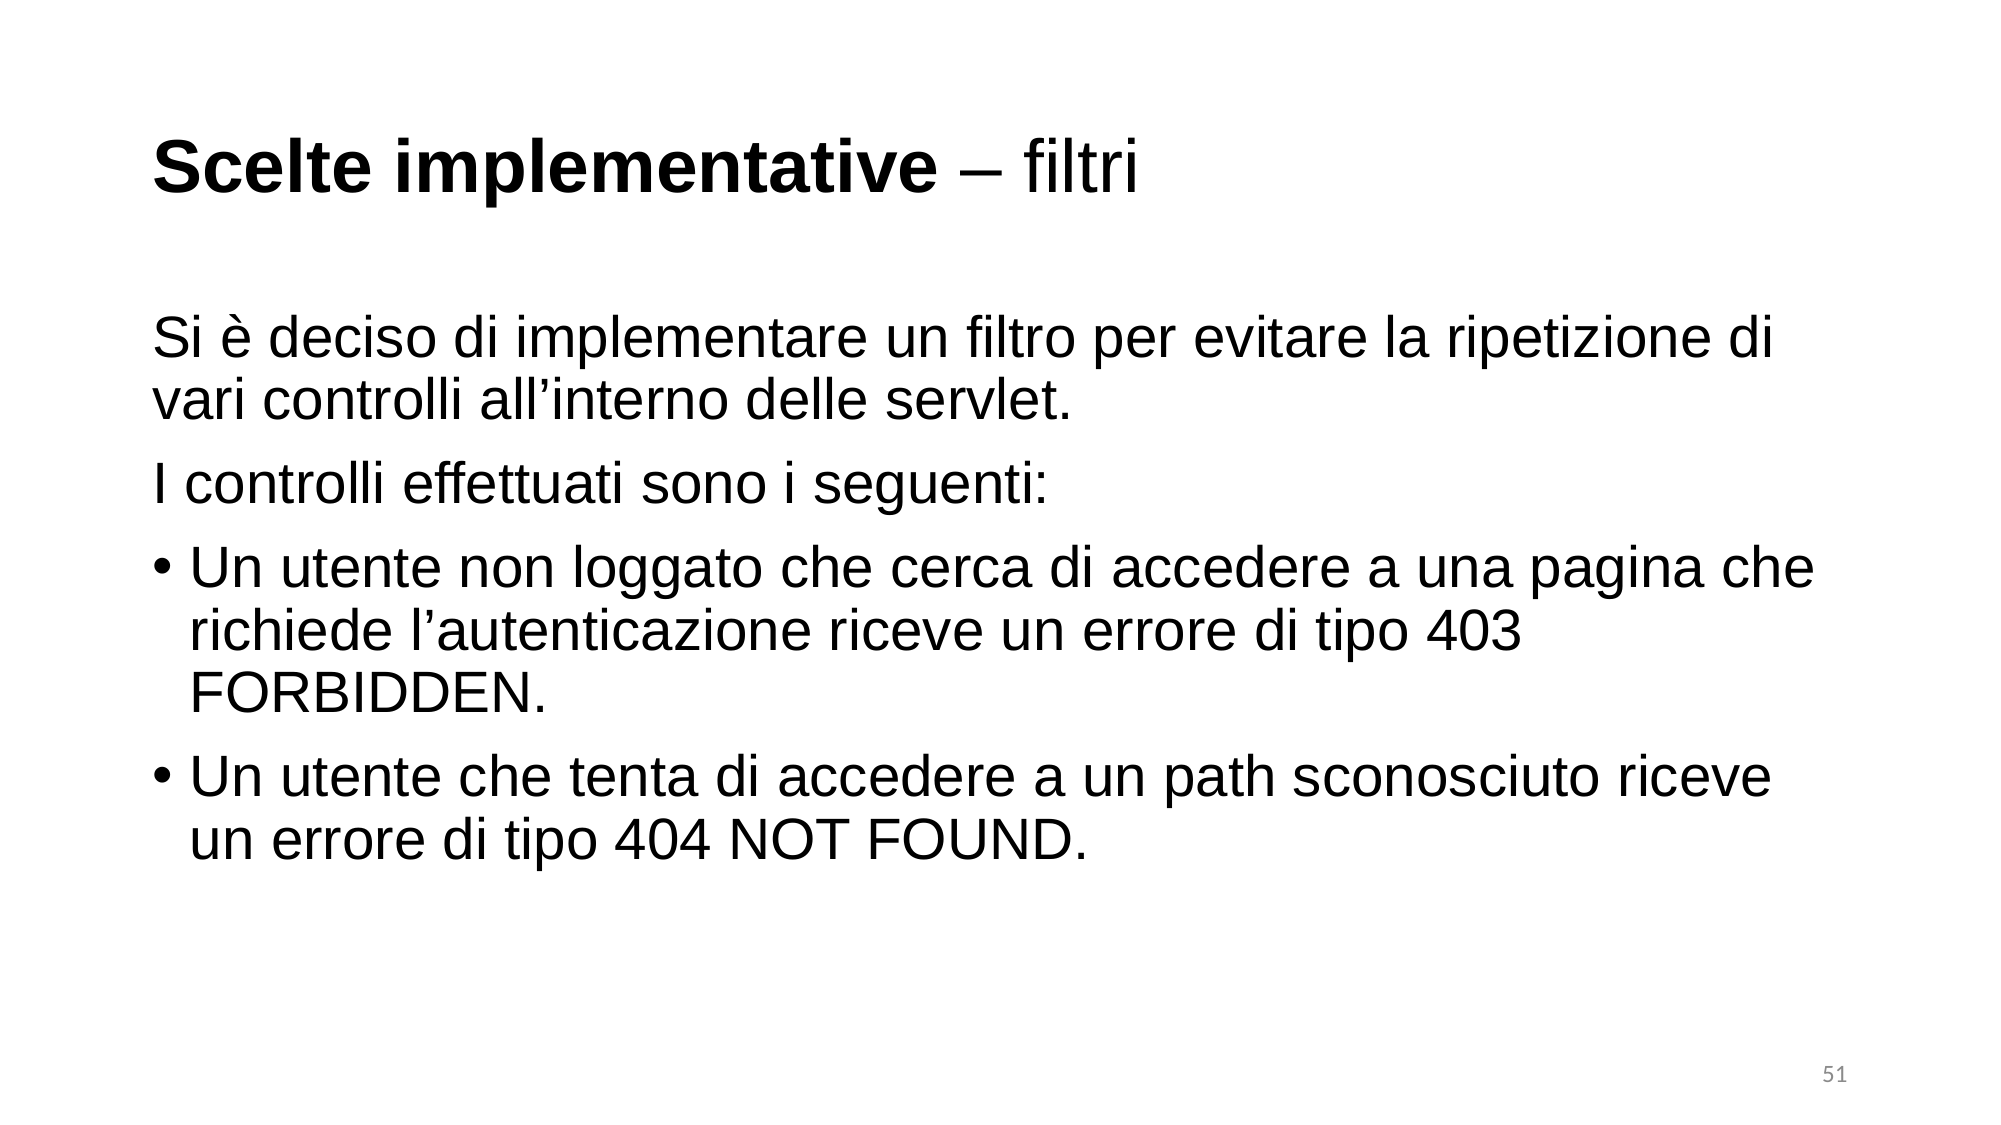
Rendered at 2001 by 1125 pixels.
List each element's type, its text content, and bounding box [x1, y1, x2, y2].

text_box Si è deciso di implementare un filtro per evitare la ripetizione di vari controlli all’interno delle servlet. I controlli effettuati sono i seguenti: Un utente non loggato che cerca di accedere a una pagina che richiede l’autenticazione riceve un errore di tipo 403 FORBIDDEN. Un utente che tenta di accedere a un path sconosciuto riceve un errore di tipo 404 NOT FOUND. [137, 299, 1863, 1014]
text_box Scelte implementative – filtri [137, 59, 1863, 278]
text_box 51 [1412, 1042, 1863, 1103]
